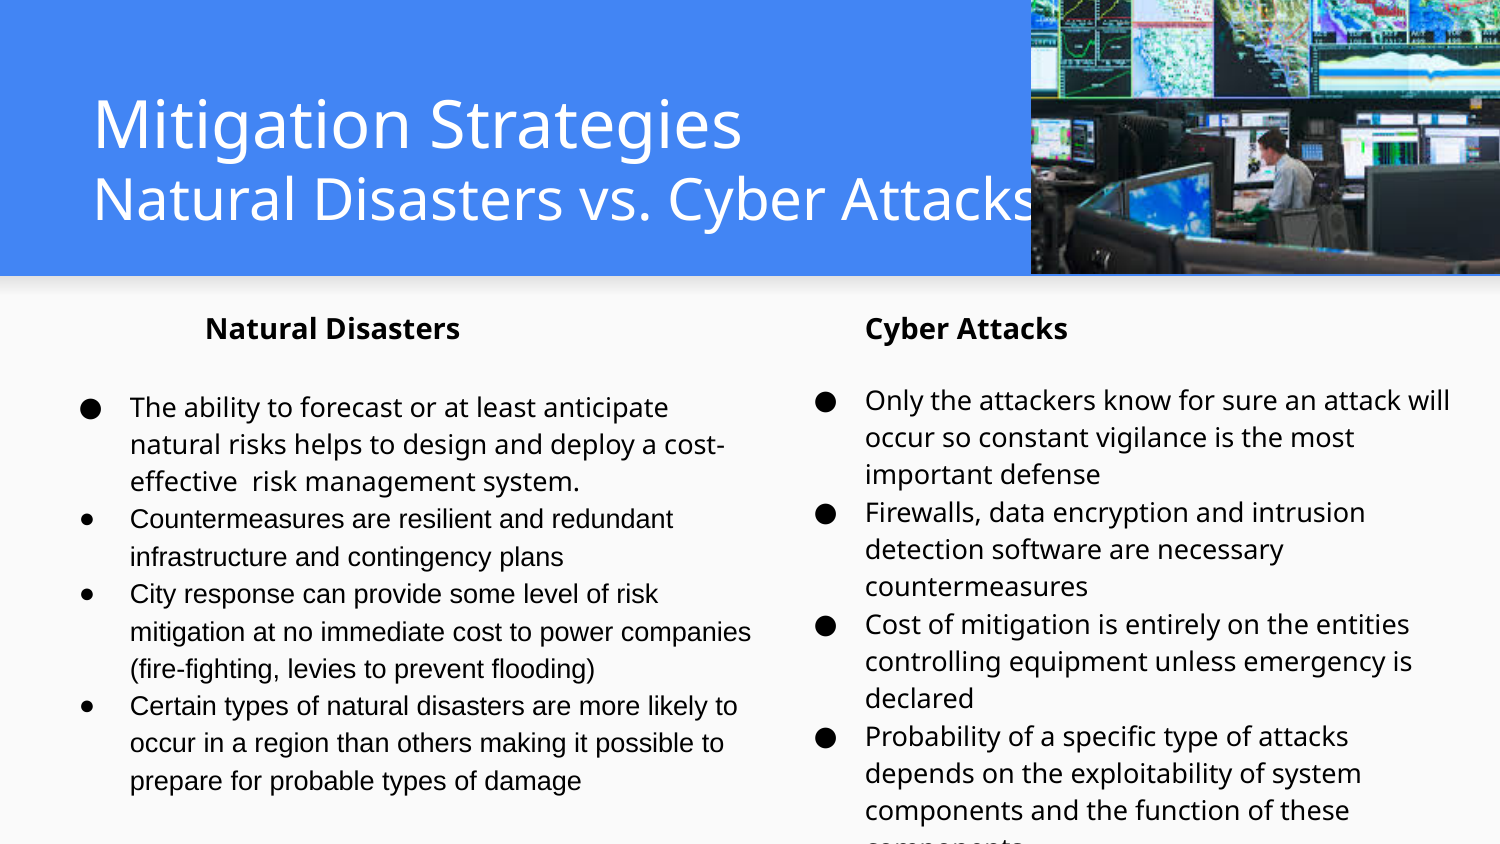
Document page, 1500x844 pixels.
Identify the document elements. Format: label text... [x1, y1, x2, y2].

list Cyber Attacks Only the attackers know for sure an attack will occur so constant vigilance is the most important defense Firewalls, data encryption and intrusion detection software are necessary countermeasures Cost of mitigation is entirely on the entities controlling equipment unless emergency is declared Probability of a specific type of attacks depends on the exploitability of system components and the function of these components [774, 289, 1468, 796]
title Mitigation Strategies Natural Disasters vs. Cyber Attacks [77, 121, 1025, 248]
list Natural Disasters The ability to forecast or at least anticipate natural risks helps to design and deploy a cost-effective risk management system. Countermeasures are resilient and redundant infrastructure and contingency plans City response can provide some level of risk mitigation at no immediate cost to power companies (fire-fighting, levies to prevent flooding) Certain types of natural disasters are more likely to occur in a region than others making it possible to prepare for probable types of damage [39, 289, 774, 735]
picture [1030, 0, 1500, 274]
